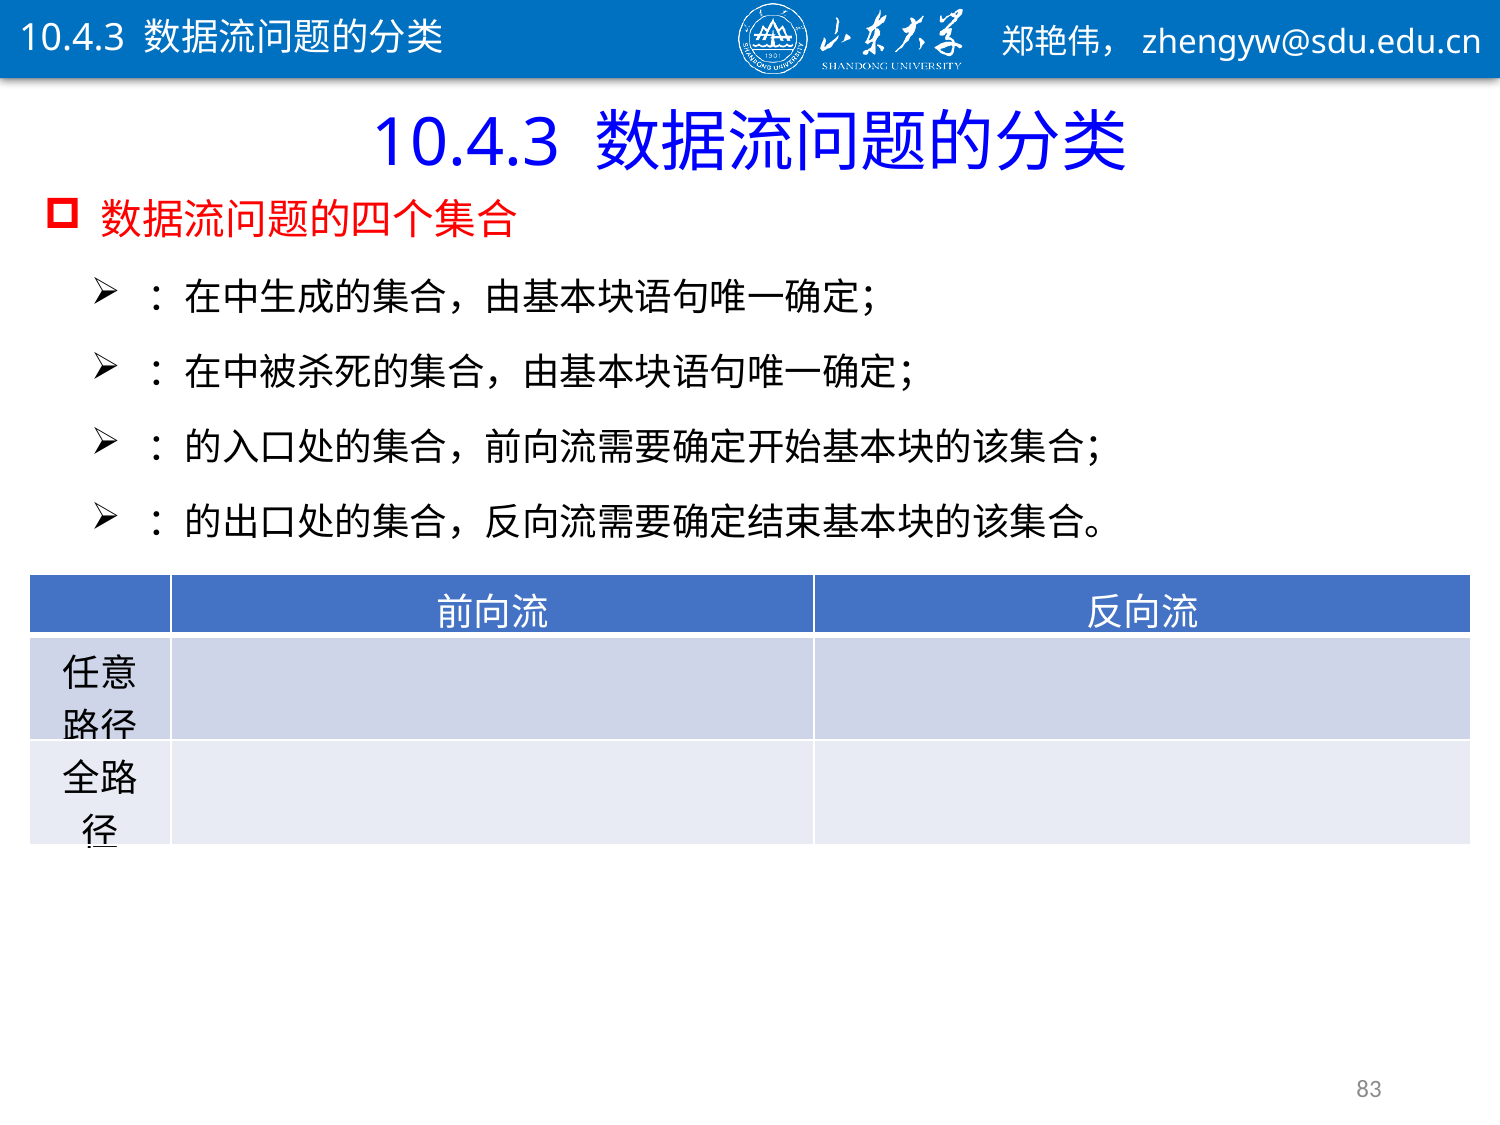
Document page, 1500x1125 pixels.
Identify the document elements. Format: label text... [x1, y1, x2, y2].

text_box 10.4.3 数据流问题的分类 [0, 91, 1500, 187]
slide_number 83 [1059, 1057, 1397, 1118]
text_box 10.4.3 数据流问题的分类 [4, 5, 459, 66]
picture [738, 3, 963, 74]
